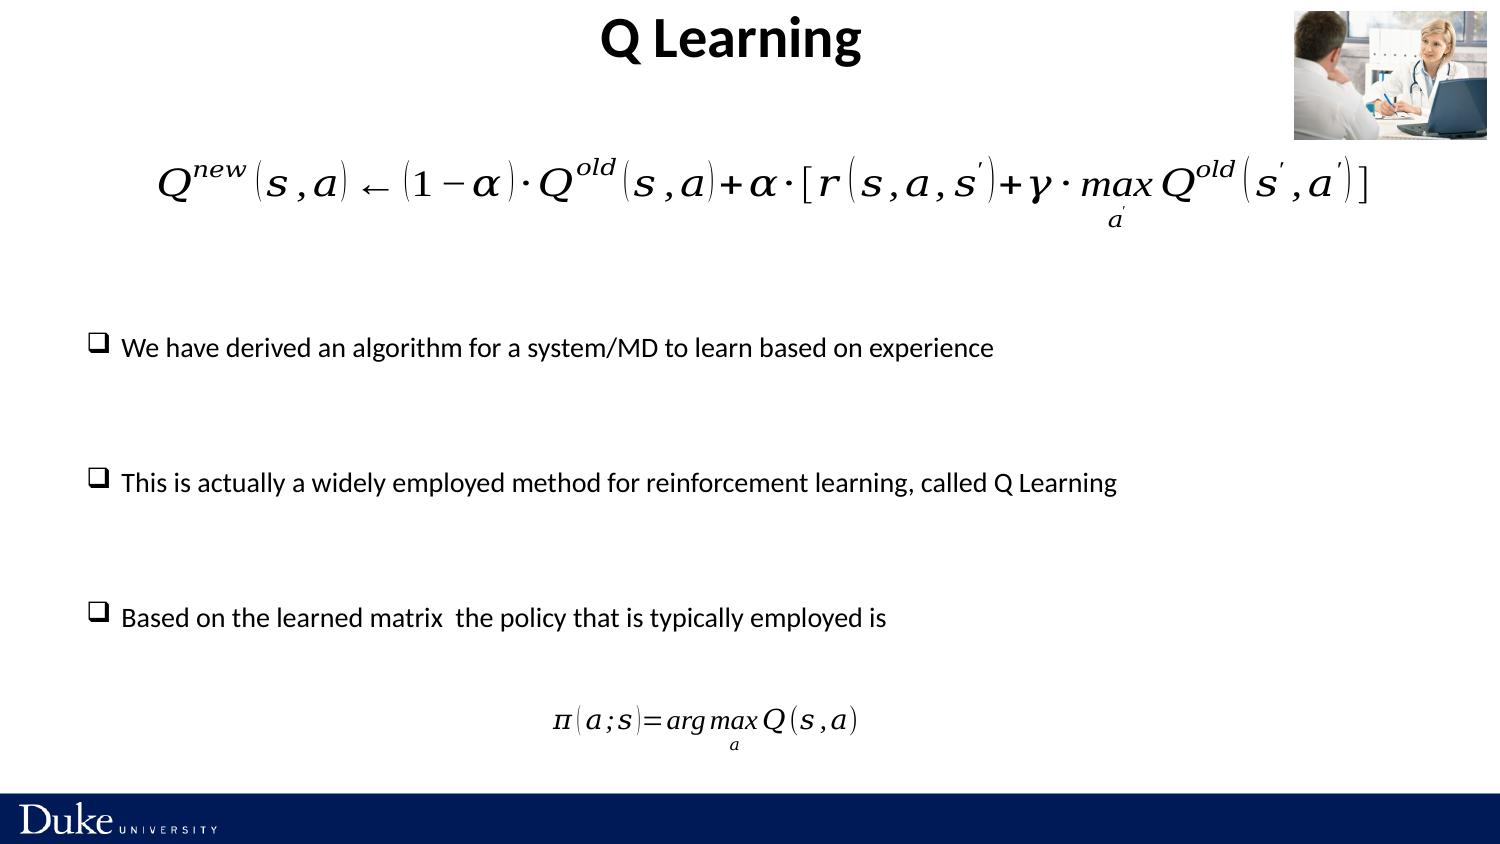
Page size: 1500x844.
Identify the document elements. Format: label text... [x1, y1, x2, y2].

text_box Q Learning [30, 0, 1377, 77]
picture [0, 0, 1500, 844]
